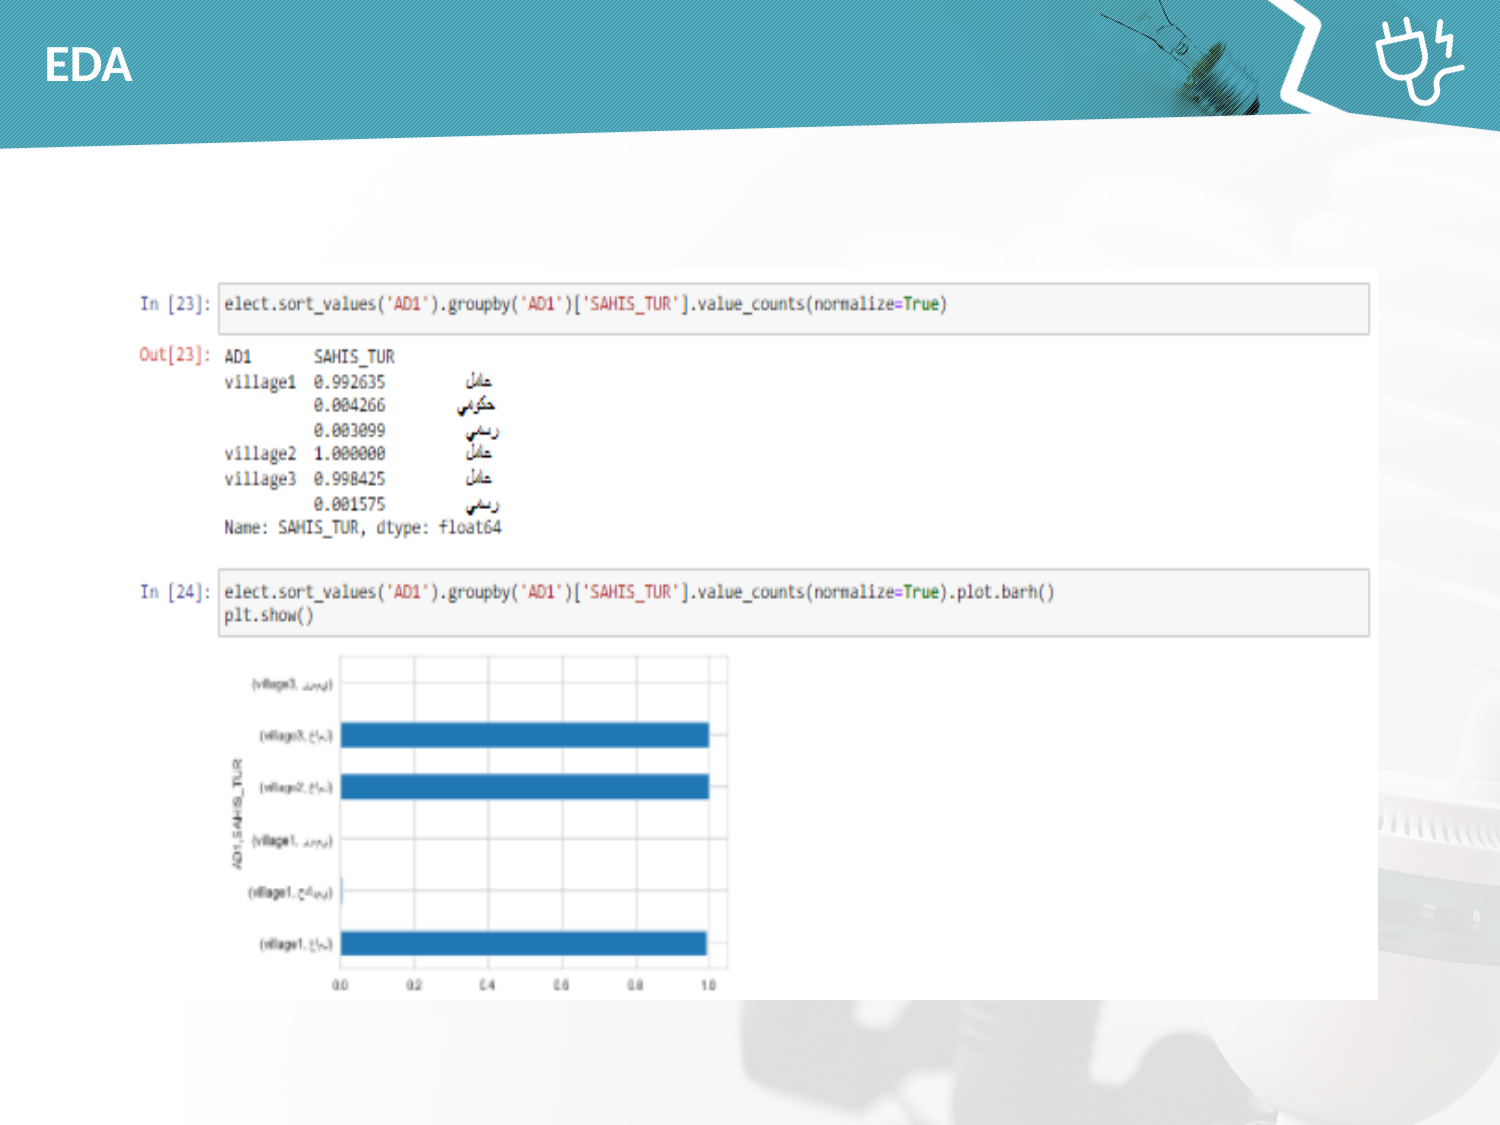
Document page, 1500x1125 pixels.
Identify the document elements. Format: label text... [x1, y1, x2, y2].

title EDA [29, 0, 1287, 127]
picture [0, 0, 1500, 1125]
